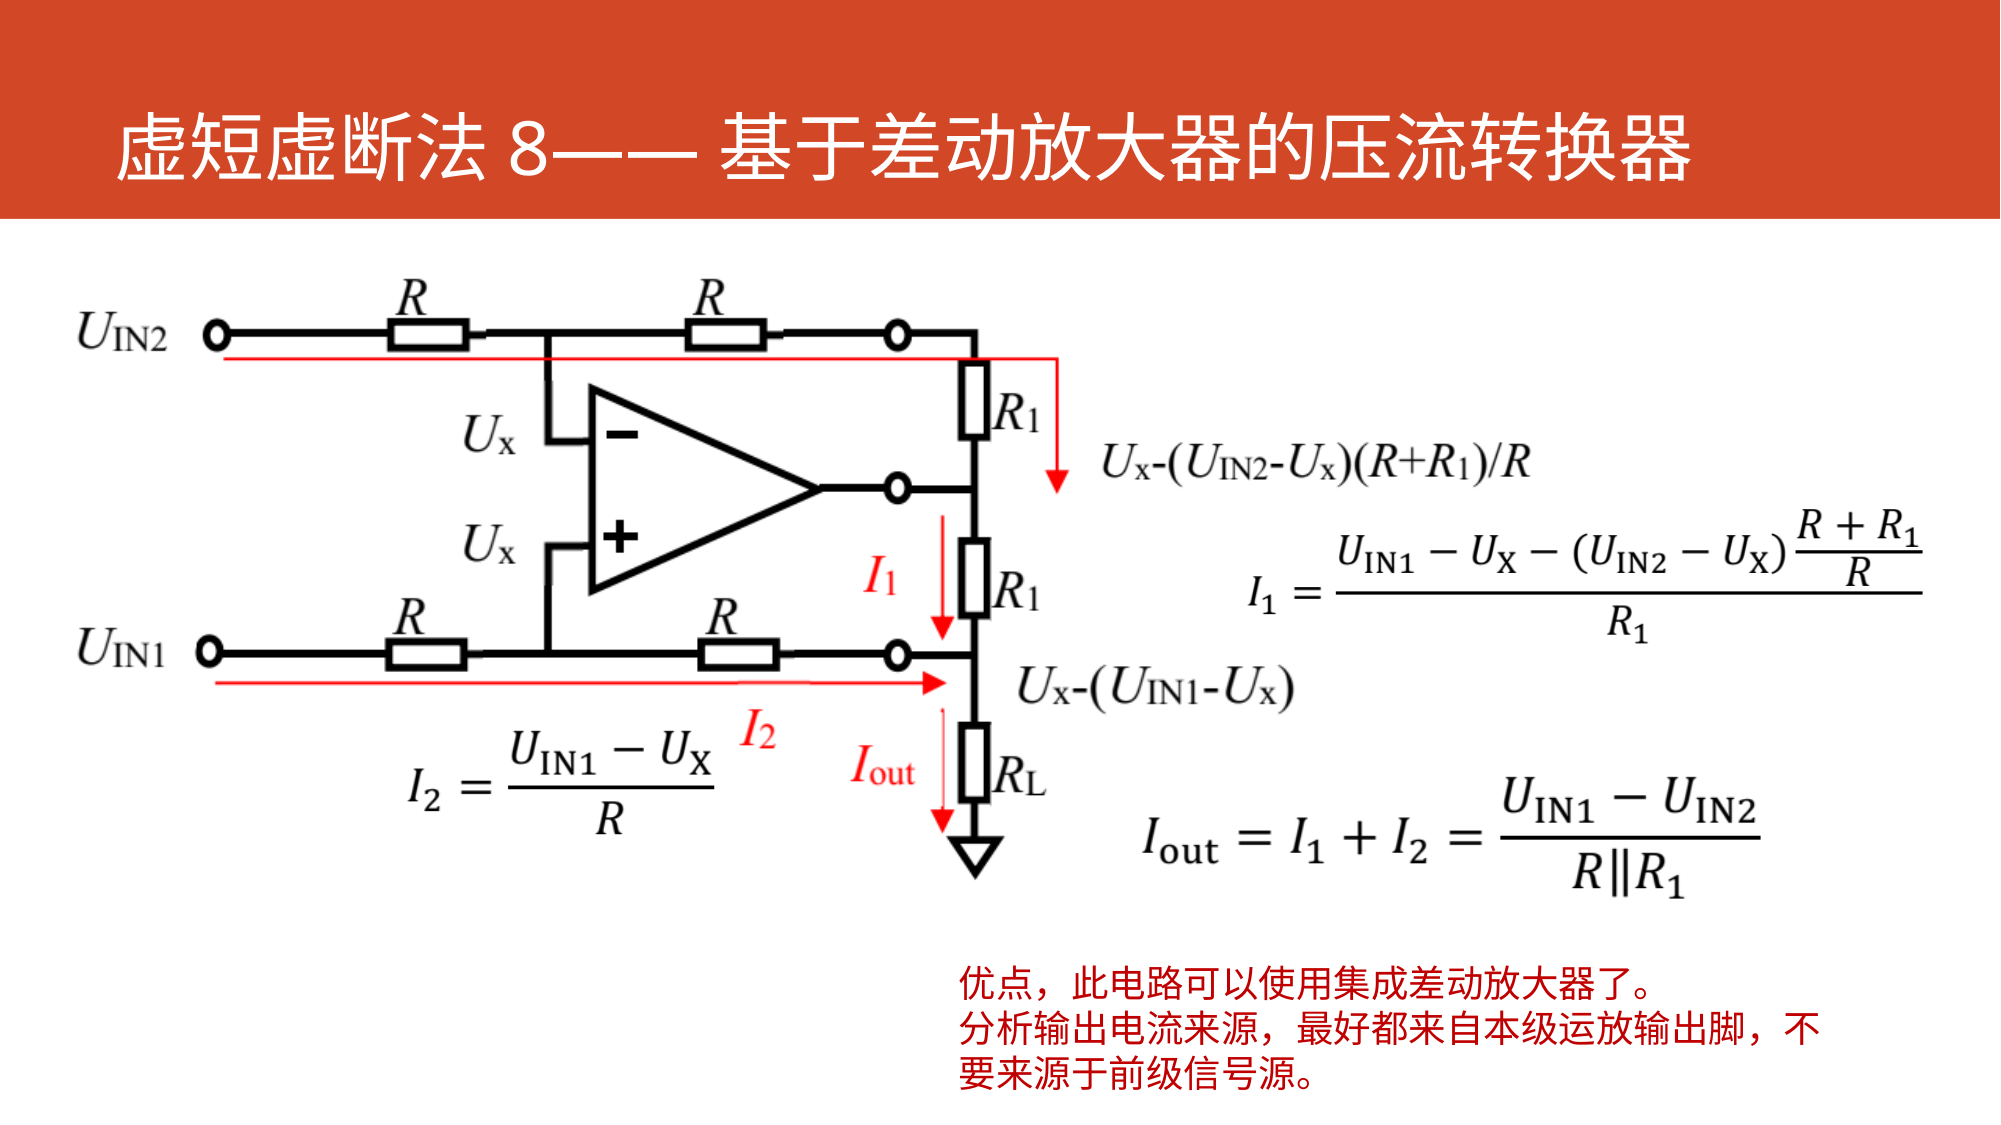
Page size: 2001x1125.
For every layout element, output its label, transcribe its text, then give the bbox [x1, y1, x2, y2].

text_box 优点，此电路可以使用集成差动放大器了。 分析输出电流来源，最好都来自本级运放输出脚，不要来源于前级信号源。 [943, 952, 1863, 1103]
picture [1123, 764, 1792, 904]
picture [42, 262, 1942, 891]
picture [1099, 424, 1541, 494]
title 虚短虚断法8——基于差动放大器的压流转换器 [99, 0, 1863, 199]
